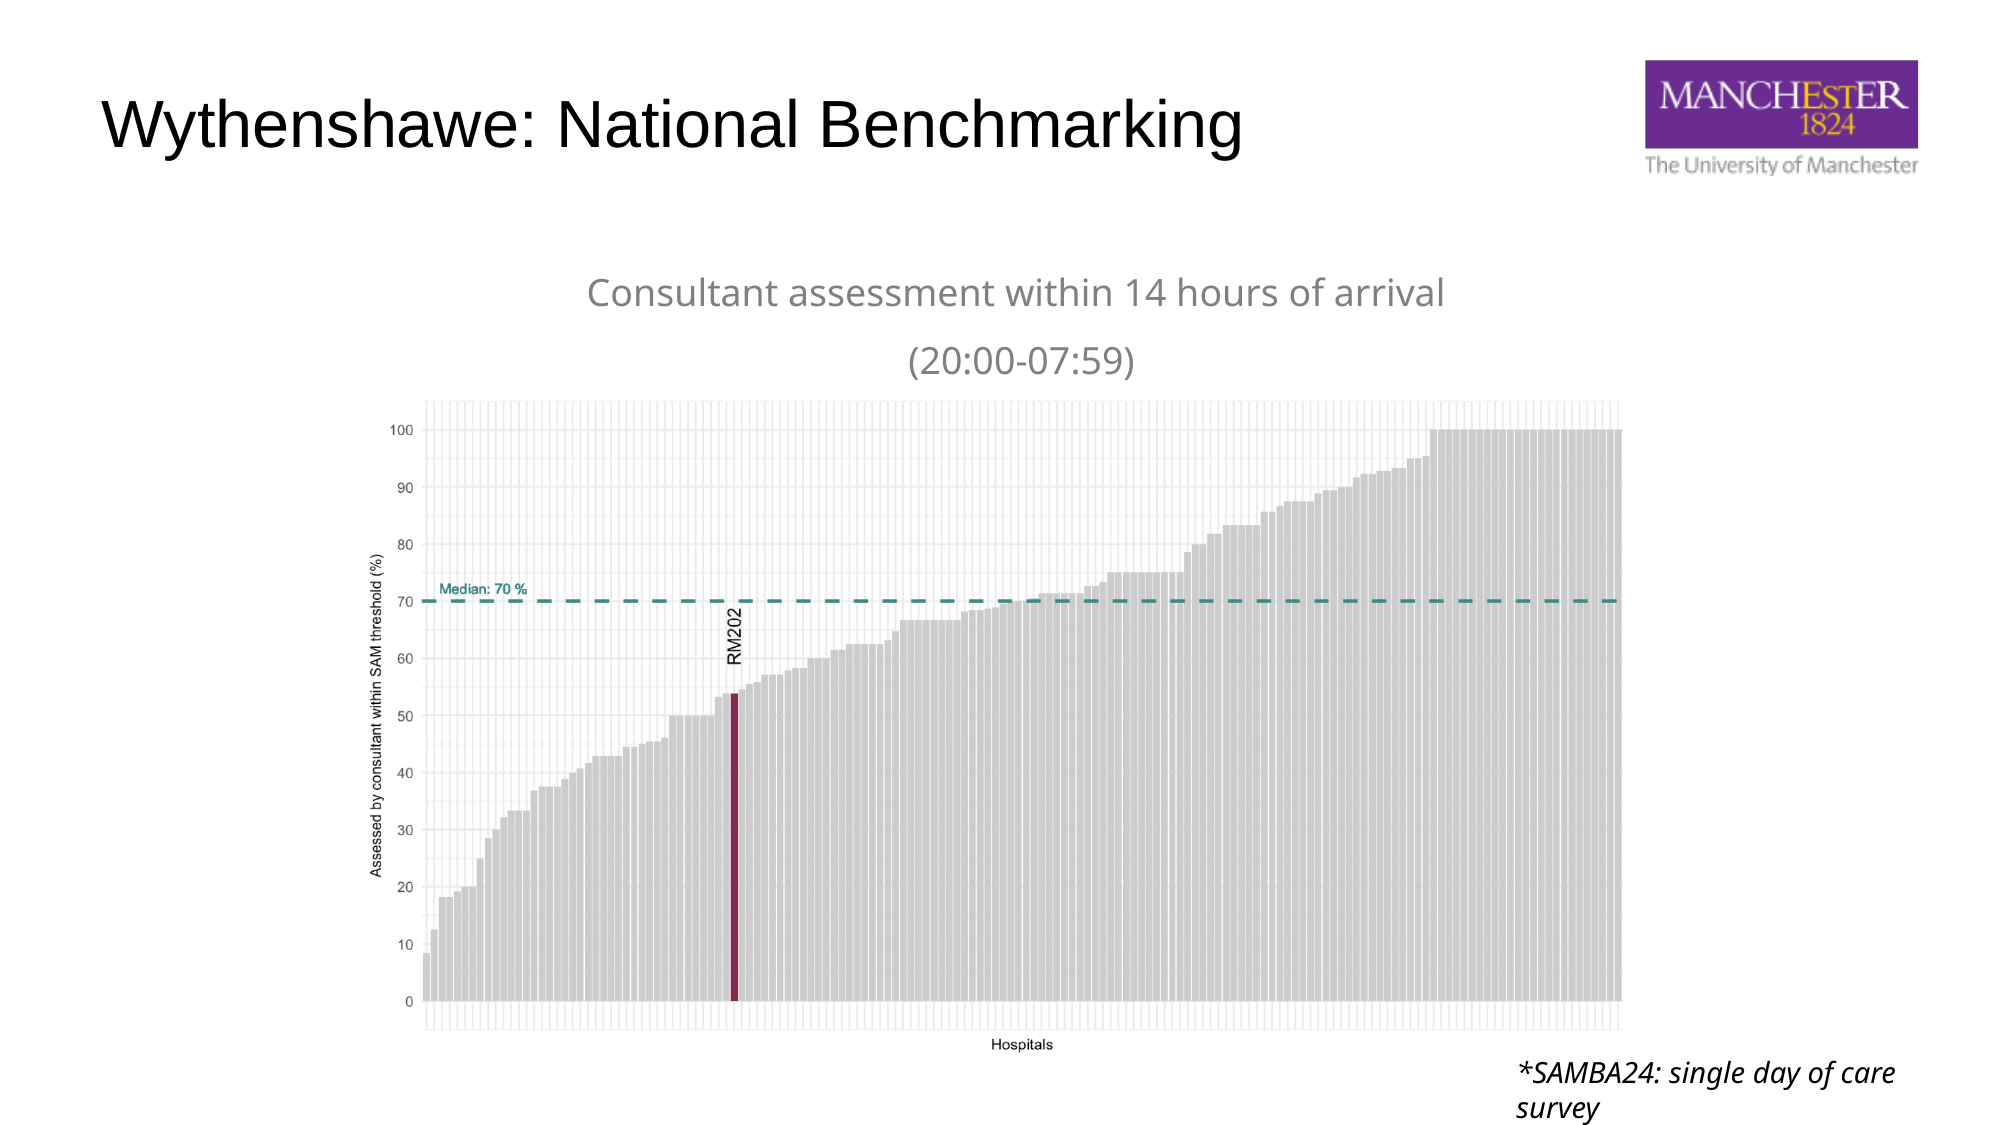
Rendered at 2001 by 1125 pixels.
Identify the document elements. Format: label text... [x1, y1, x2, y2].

picture [1644, 58, 1919, 177]
text_box *SAMBA24: single day of care survey [1501, 1046, 2000, 1125]
text_box Wythenshawe: National Benchmarking [0, 84, 1347, 170]
text_box Consultant assessment within 14 hours of arrival (20:00-07:59) [425, 239, 1618, 390]
picture [361, 399, 1638, 1057]
